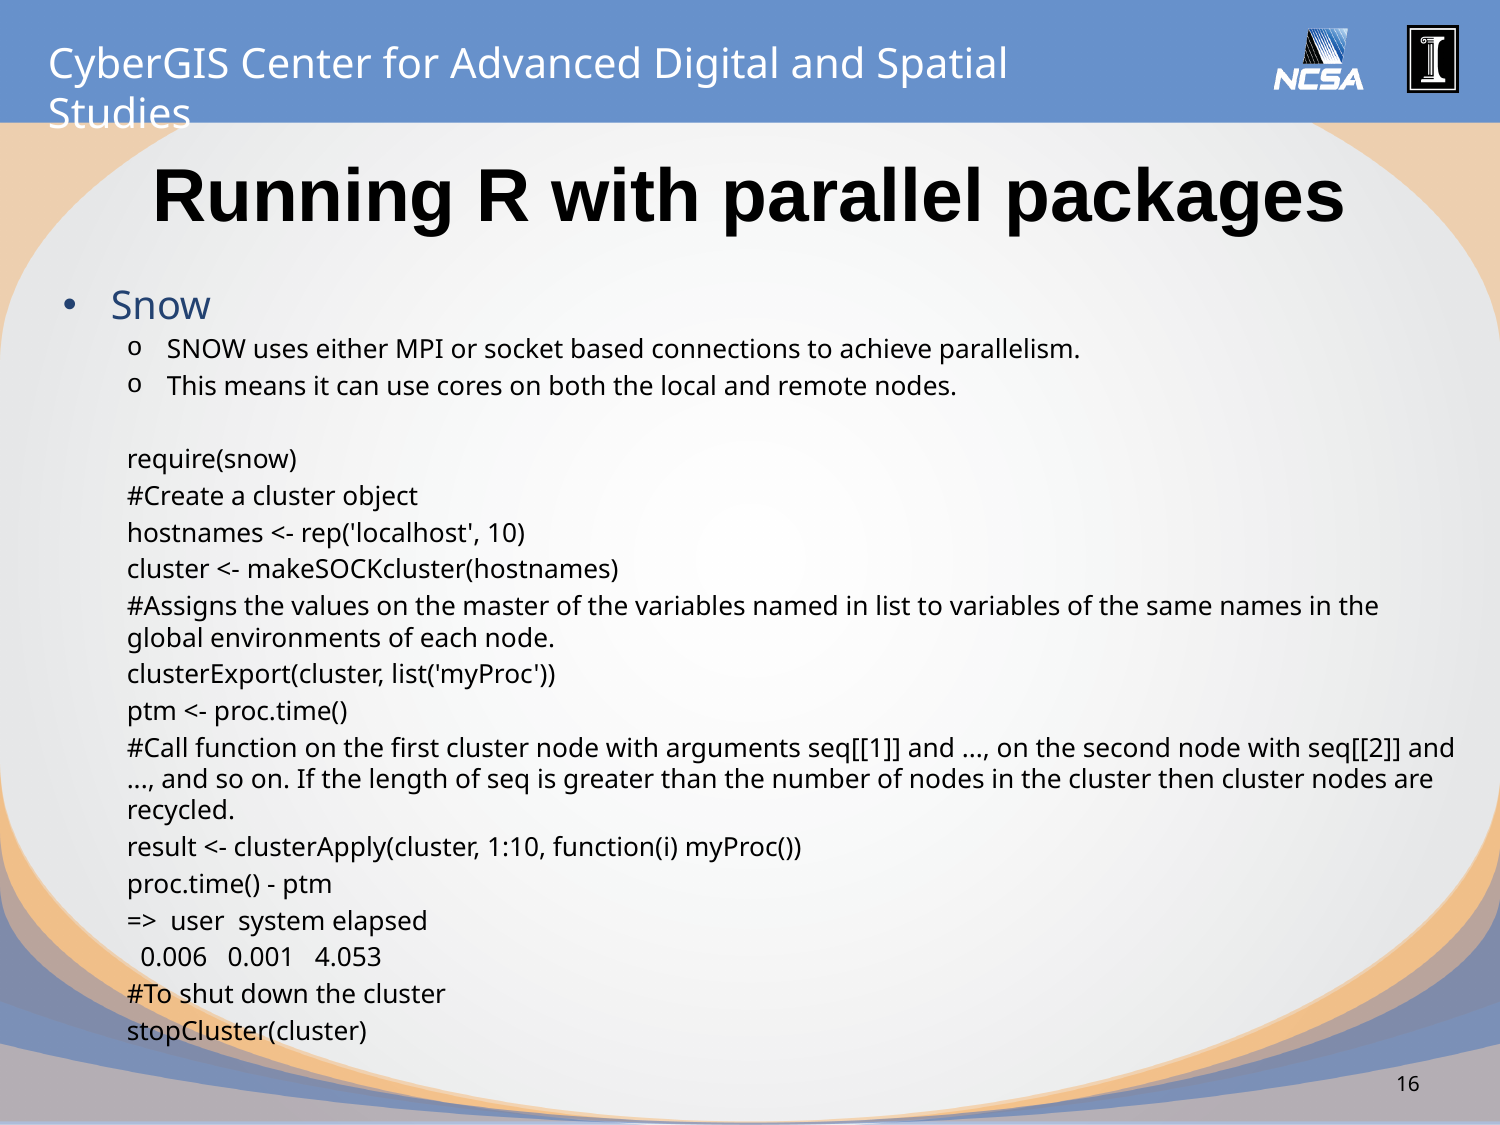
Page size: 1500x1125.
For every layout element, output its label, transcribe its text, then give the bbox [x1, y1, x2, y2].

slide_number 16 [1391, 1042, 1478, 1103]
list Snow SNOW uses either MPI or socket based connections to achieve parallelism. This means it can use cores on both the local and remote nodes. require(snow) #Create a cluster object hostnames <- rep('localhost', 10) cluster <- makeSOCKcluster(hostnames) #Assigns the values on the master of the variables named in list to variables of the same names in the global environments of each node. clusterExport(cluster, list('myProc')) ptm <- proc.time() #Call function on the first cluster node with arguments seq[[1]] and ..., on the second node with seq[[2]] and ..., and so on. If the length of seq is greater than the number of nodes in the cluster then cluster nodes are recycled. result <- clusterApply(cluster, 1:10, function(i) myProc()) proc.time() - ptm => user system elapsed 0.006 0.001 4.053 #To shut down the cluster stopCluster(cluster) [47, 272, 1473, 1061]
picture [0, 0, 1500, 1125]
title Running R with parallel packages [75, 134, 1425, 245]
